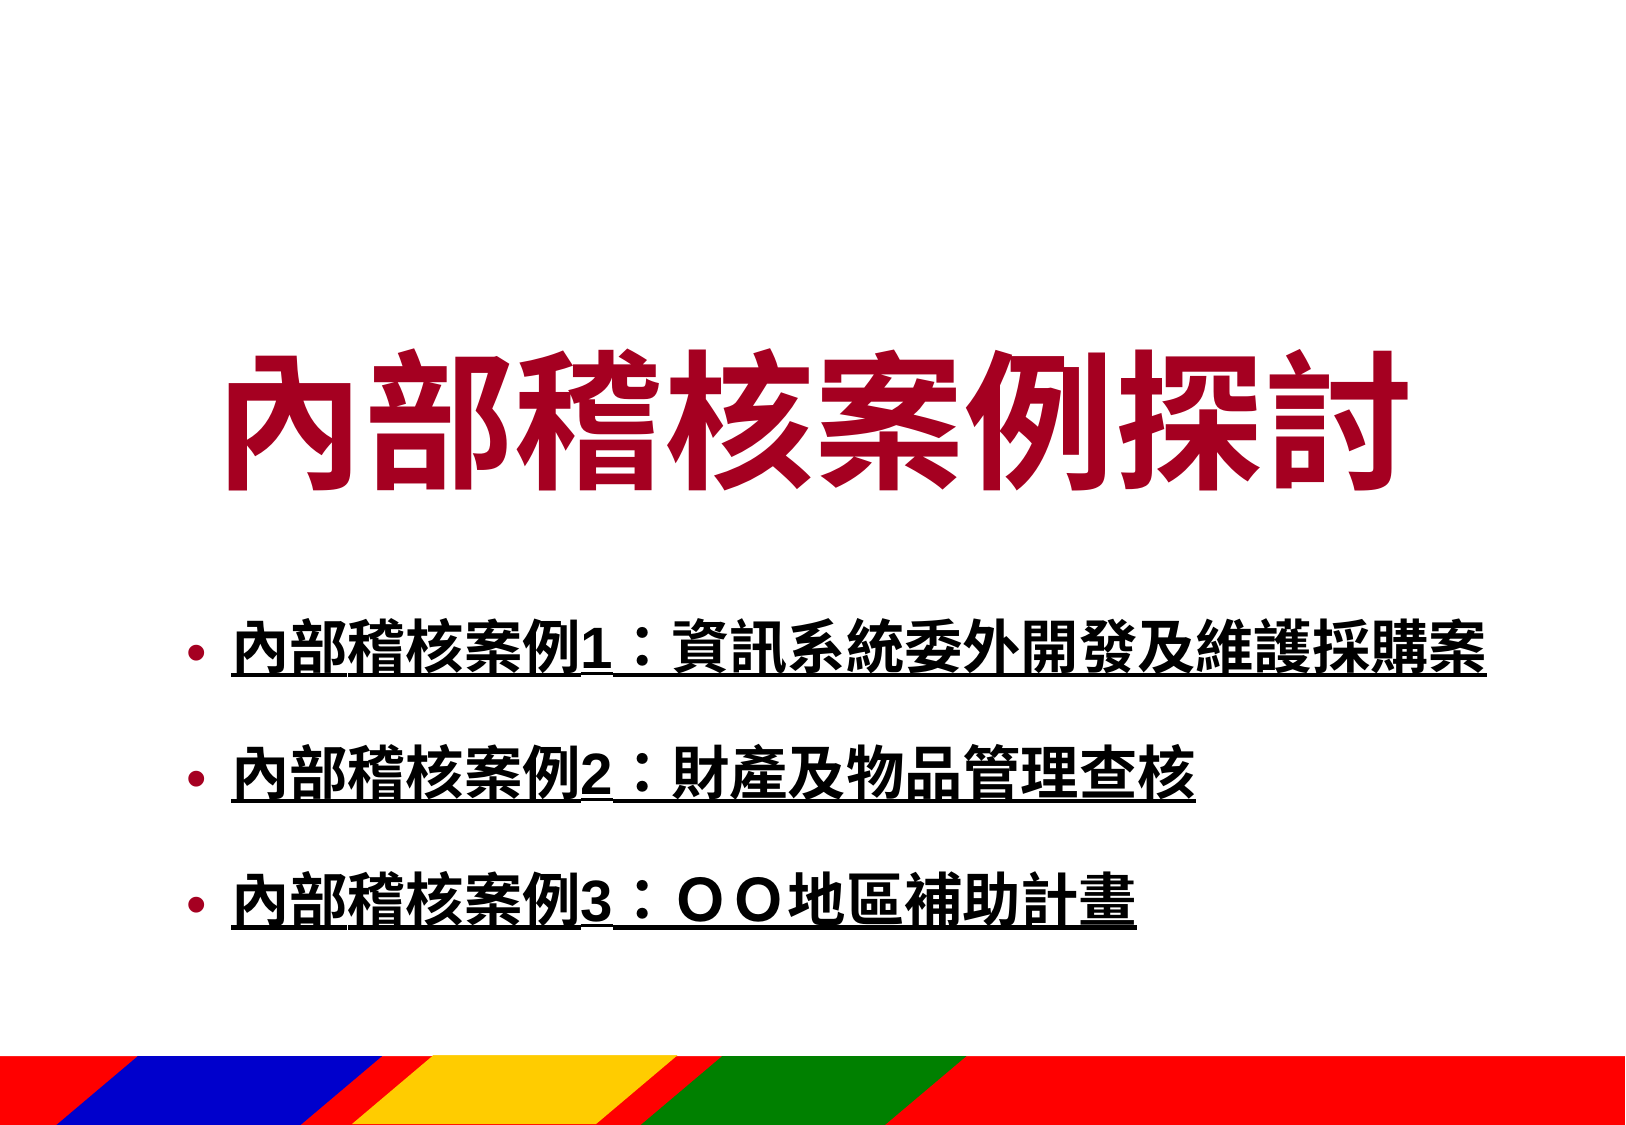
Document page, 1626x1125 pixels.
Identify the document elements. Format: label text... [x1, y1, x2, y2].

text_box 內部稽核案例1：資訊系統委外開發及維護採購案 內部稽核案例2：財產及物品管理查核 內部稽核案例3：ＯＯ地區補助計畫 [171, 609, 1519, 905]
title 內部稽核案例探討 [123, 335, 1505, 516]
